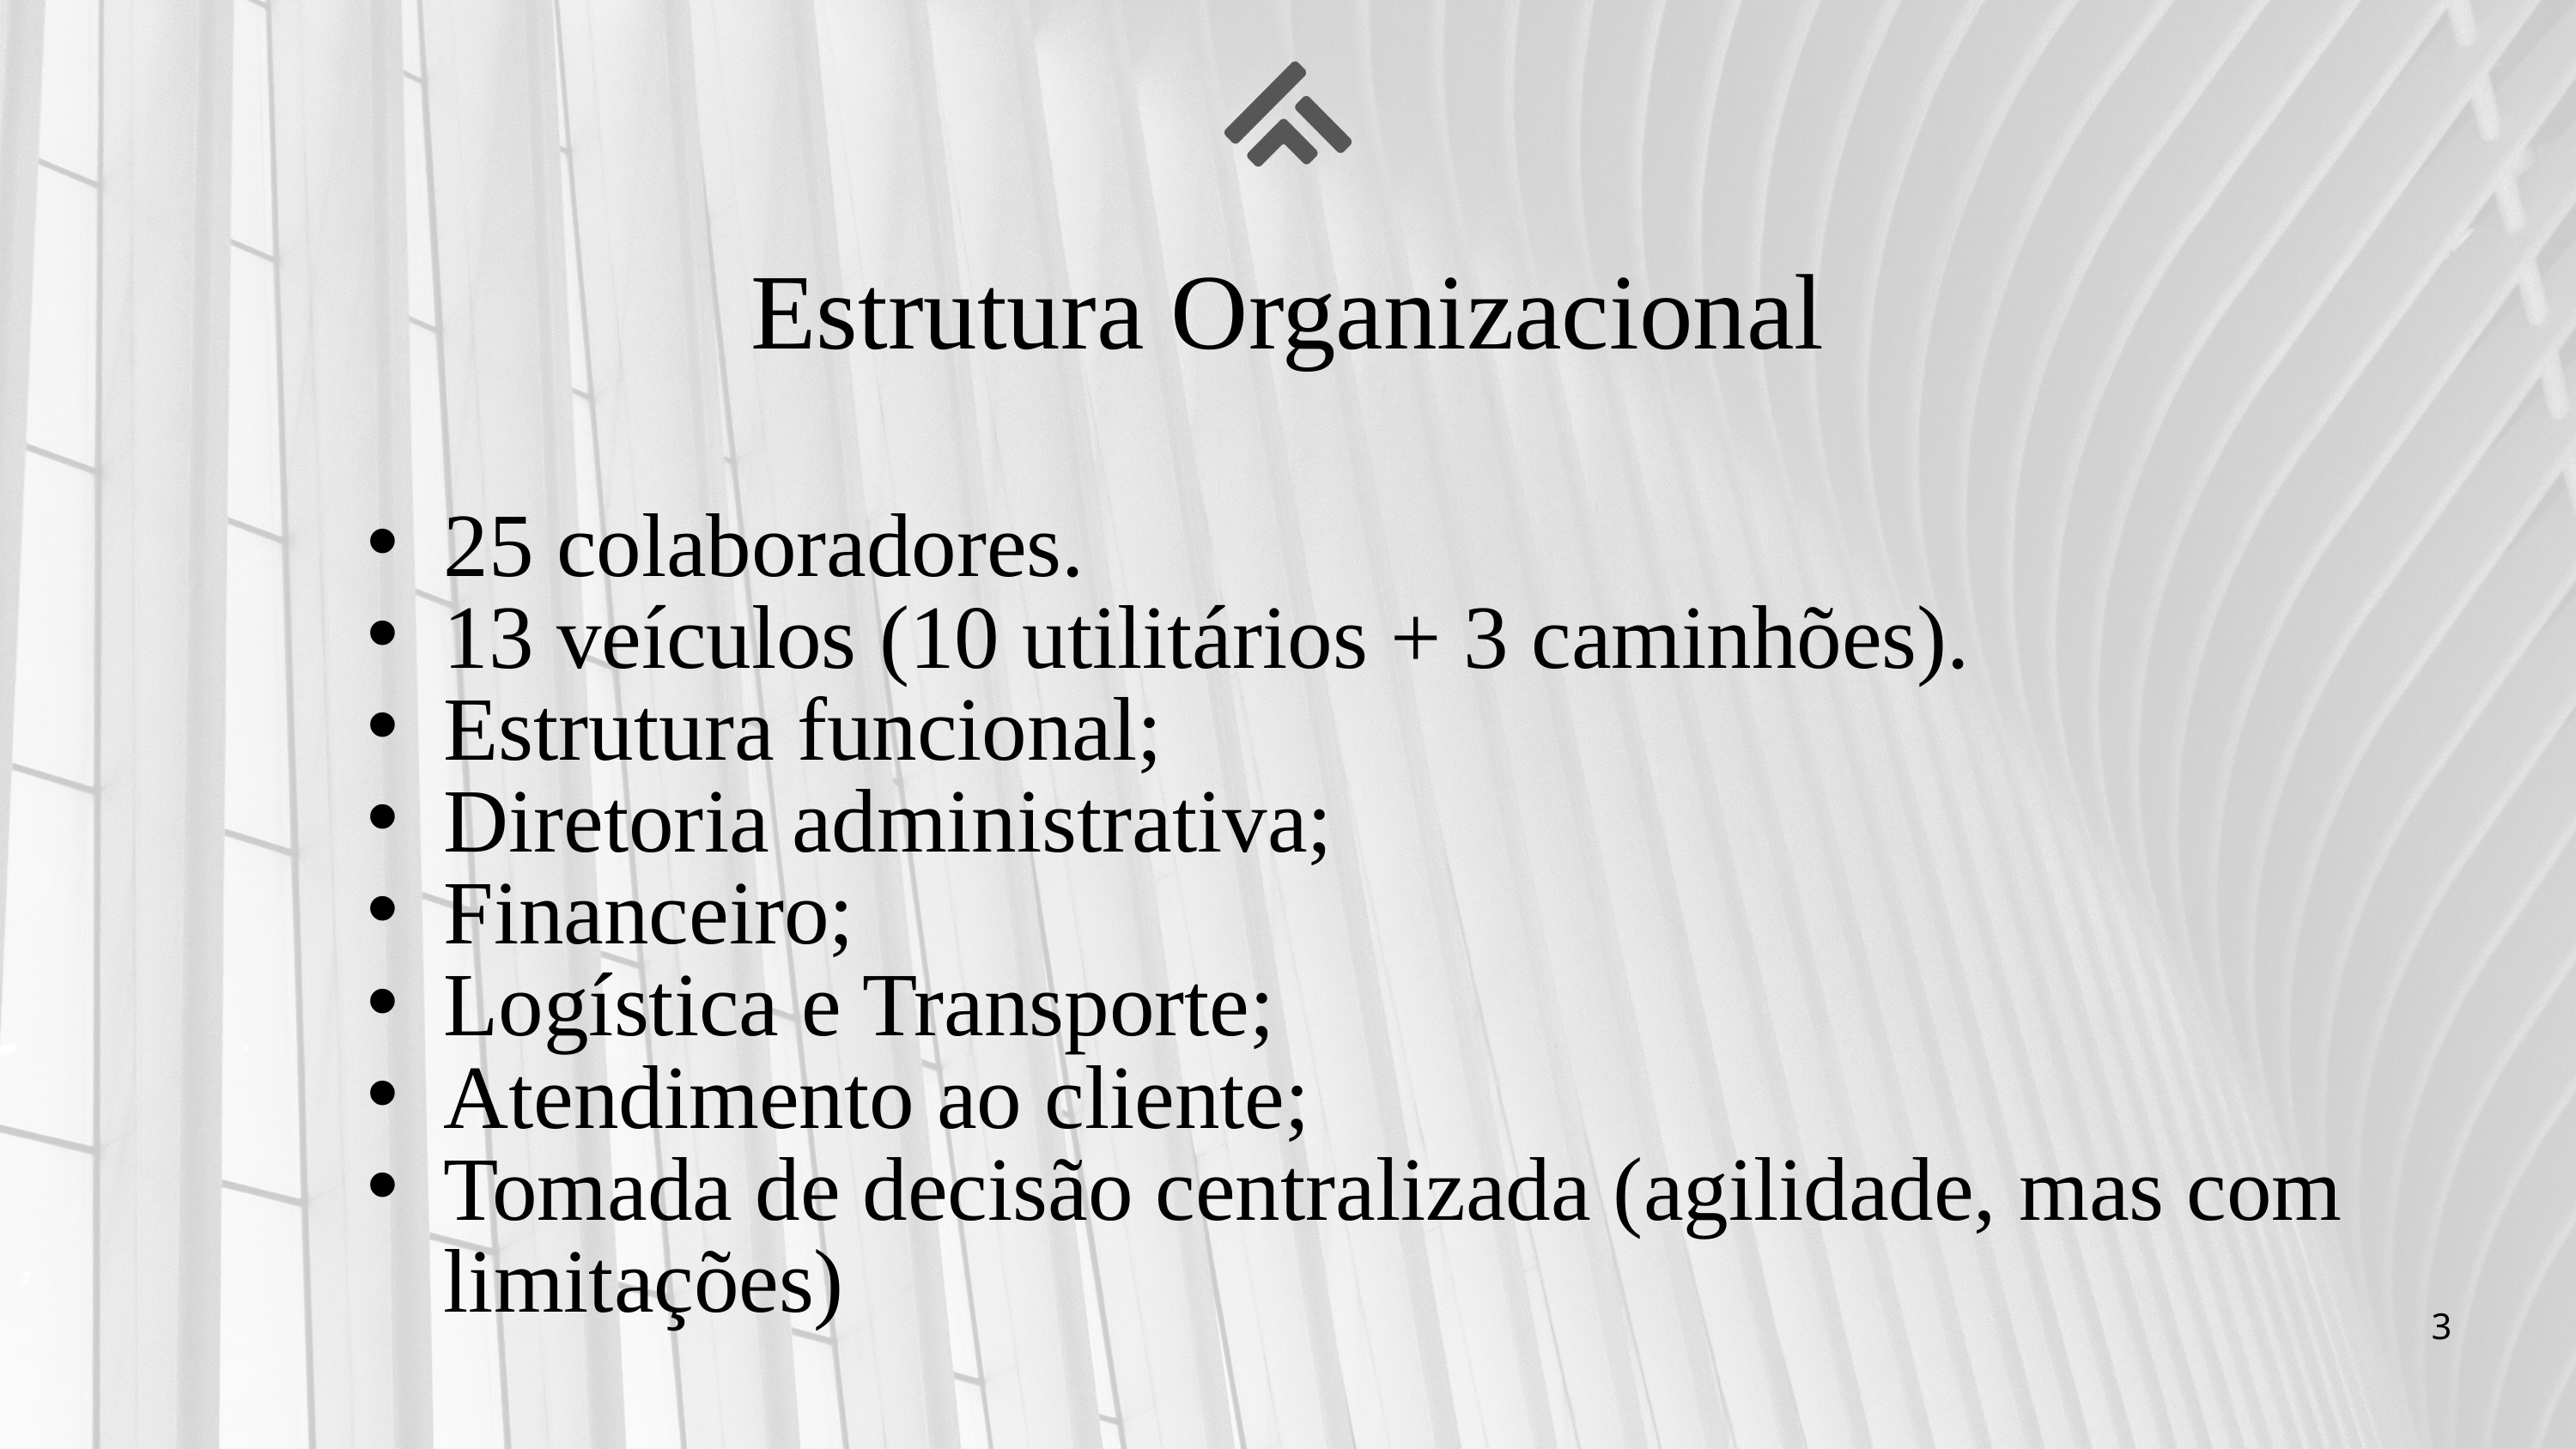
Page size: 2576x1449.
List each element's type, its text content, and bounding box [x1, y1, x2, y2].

text_box [0, 0, 2576, 1449]
text_box 25 colaboradores. 13 veículos (10 utilitários + 3 caminhões). Estrutura funcional; Diretoria administrativa; Financeiro; Logística e Transporte; Atendimento ao cliente; Tomada de decisão centralizada (agilidade, mas com limitações) [289, 501, 2460, 1422]
text_box Estrutura Organizacional [312, 261, 2264, 371]
text_box [1224, 61, 1352, 167]
text_box 3 [2431, 1296, 2452, 1348]
